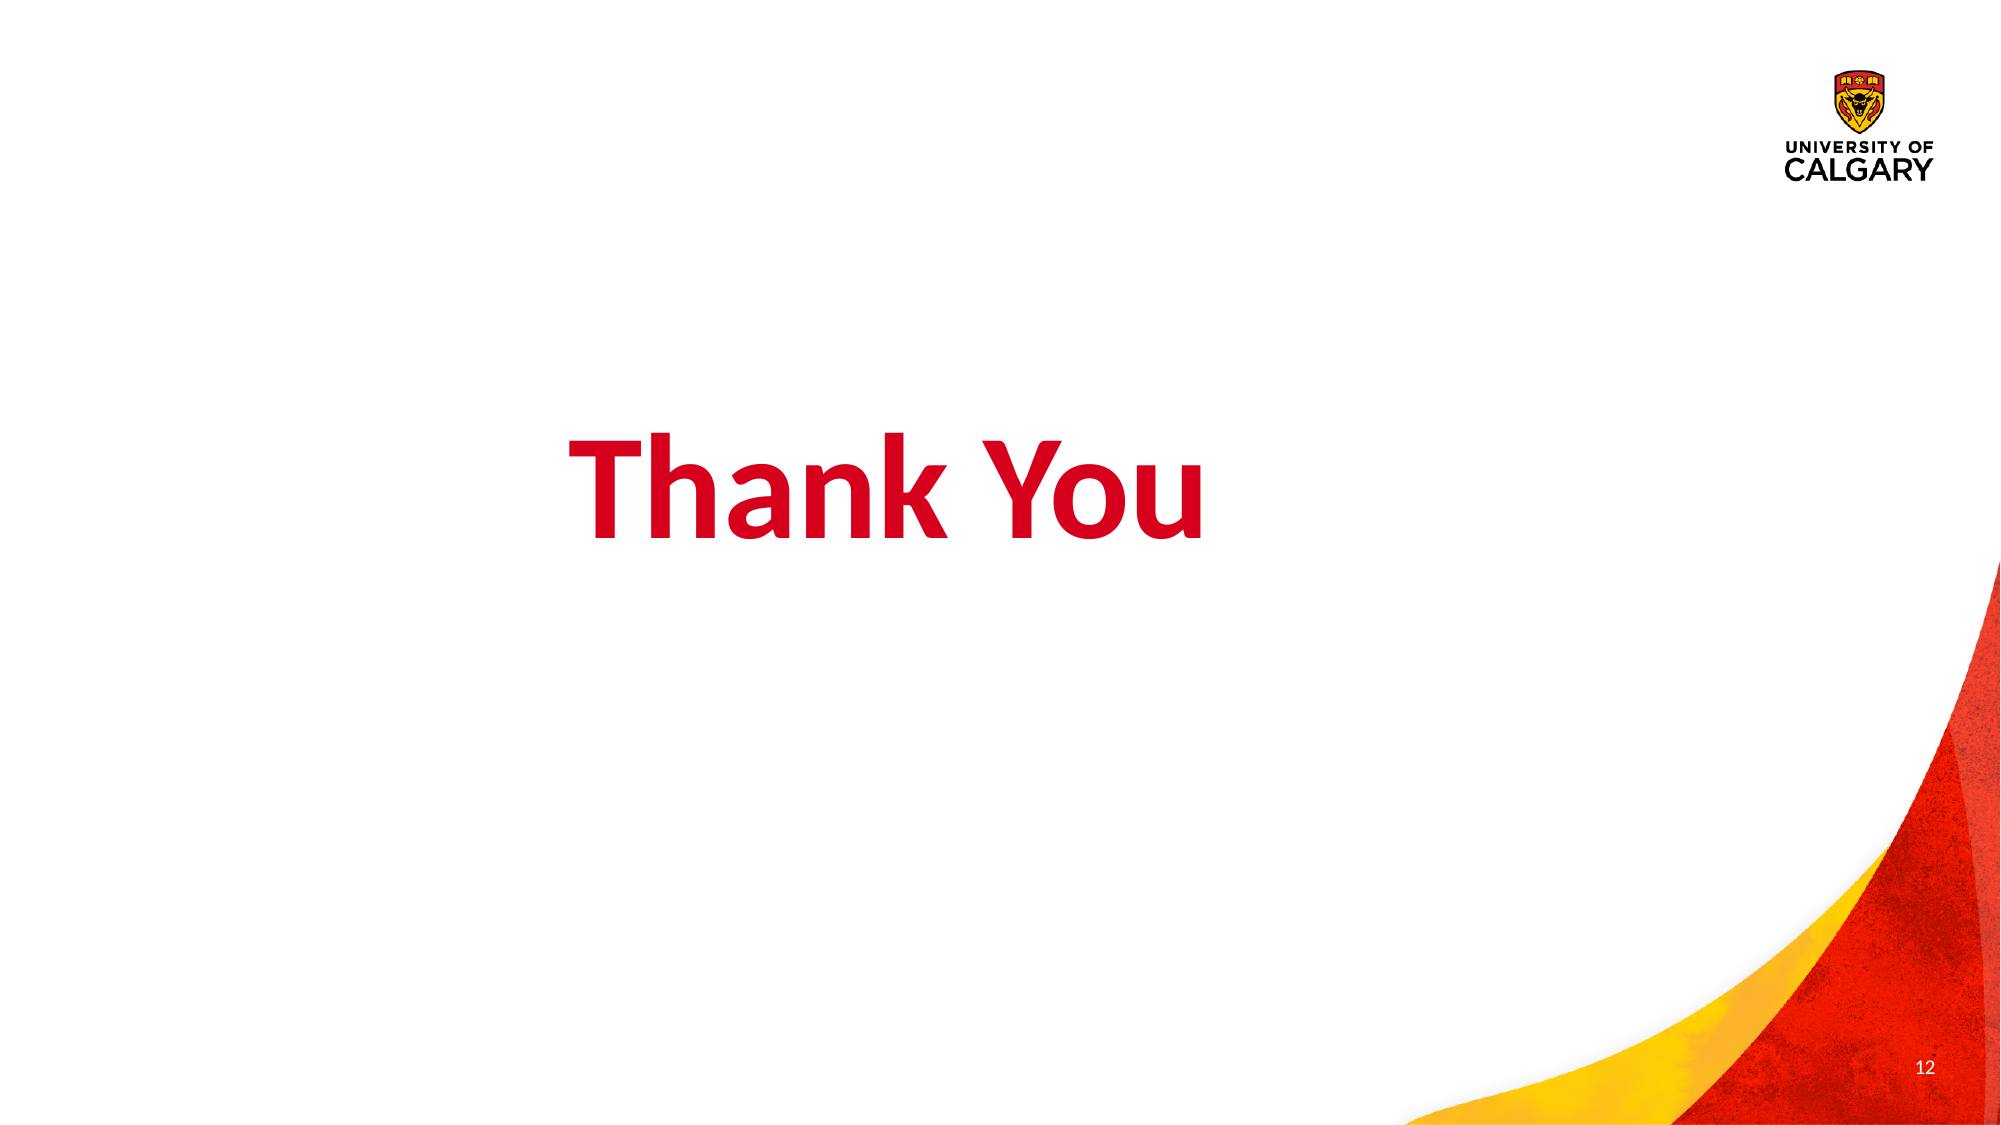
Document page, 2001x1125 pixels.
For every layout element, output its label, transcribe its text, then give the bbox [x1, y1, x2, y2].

slide_number 12 [1500, 1046, 1951, 1107]
picture [0, 0, 2001, 1125]
title Thank You [92, 76, 1688, 983]
